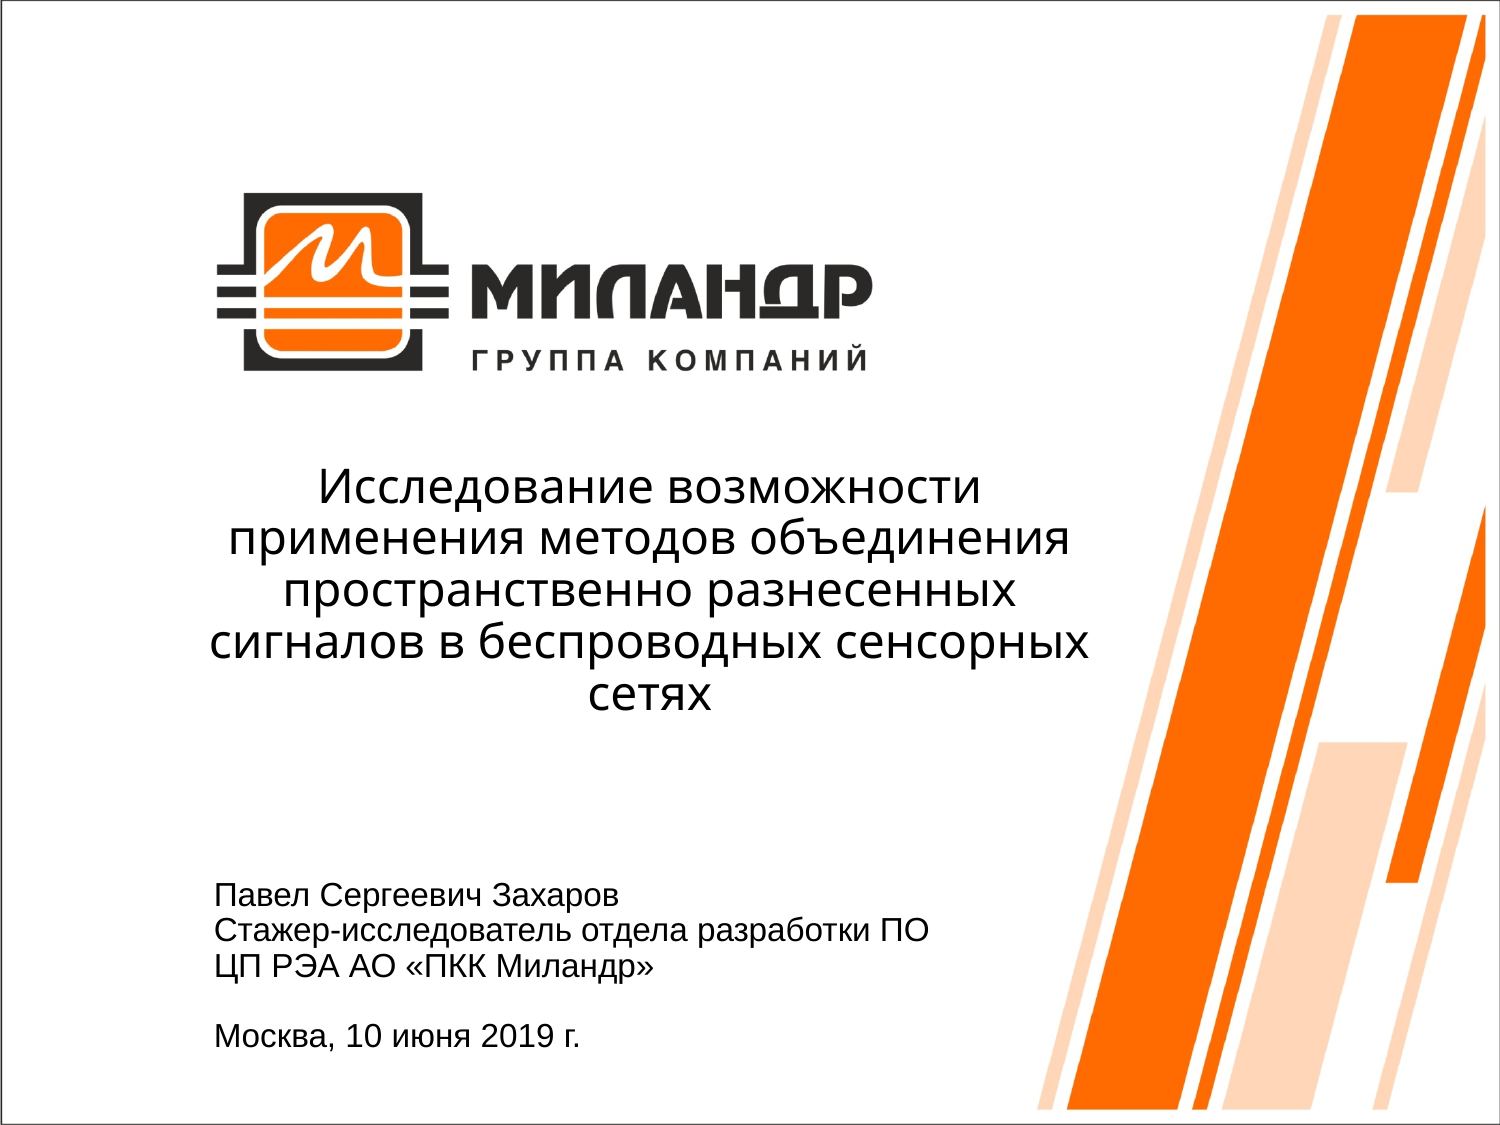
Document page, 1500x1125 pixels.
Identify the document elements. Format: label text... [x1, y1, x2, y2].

picture [0, 0, 1500, 1125]
text_box Москва, 10 июня 2019 г. [198, 1010, 756, 1063]
text_box Исследование возможности применения методов объединения пространственно разнесенных сигналов в беспроводных сенсорных сетях [153, 406, 1147, 776]
text_box Павел Сергеевич Захаров Стажер-исследователь отдела разработки ПО ЦП РЭА АО «ПКК Миландр» [198, 857, 1500, 1006]
